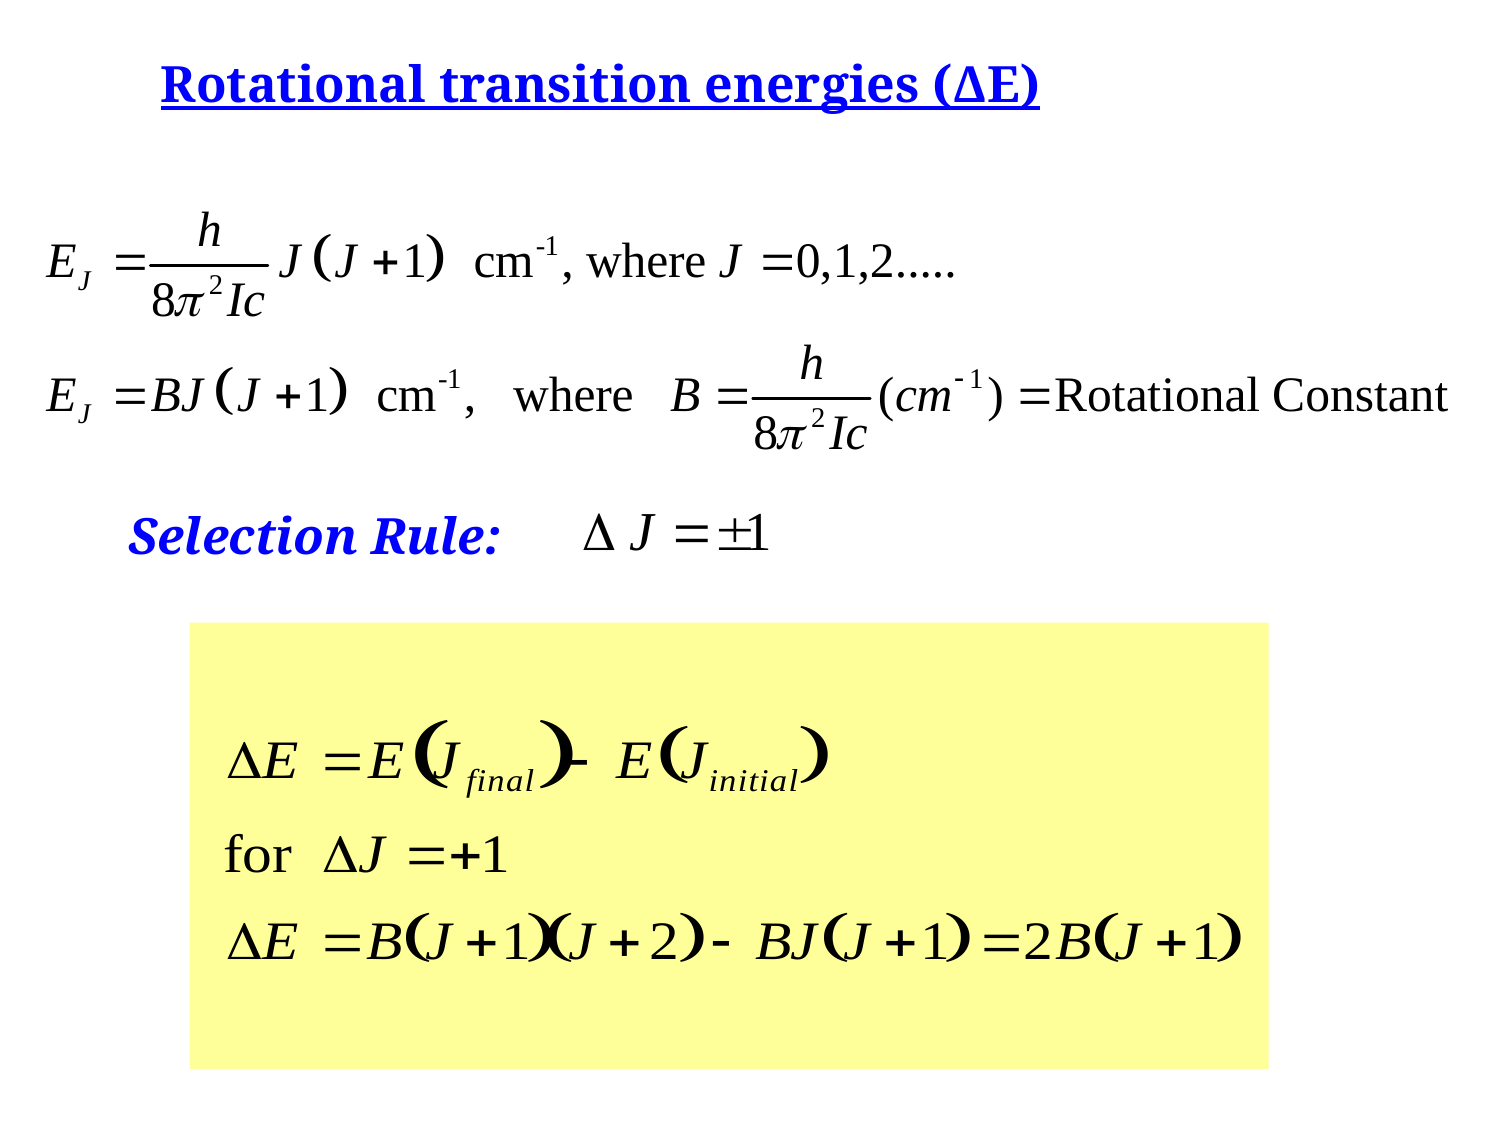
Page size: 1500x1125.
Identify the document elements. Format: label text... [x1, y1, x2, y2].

text_box Rotational transition energies (ΔE) [145, 0, 1102, 166]
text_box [113, 497, 1251, 574]
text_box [189, 622, 1269, 1070]
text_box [37, 197, 1458, 462]
